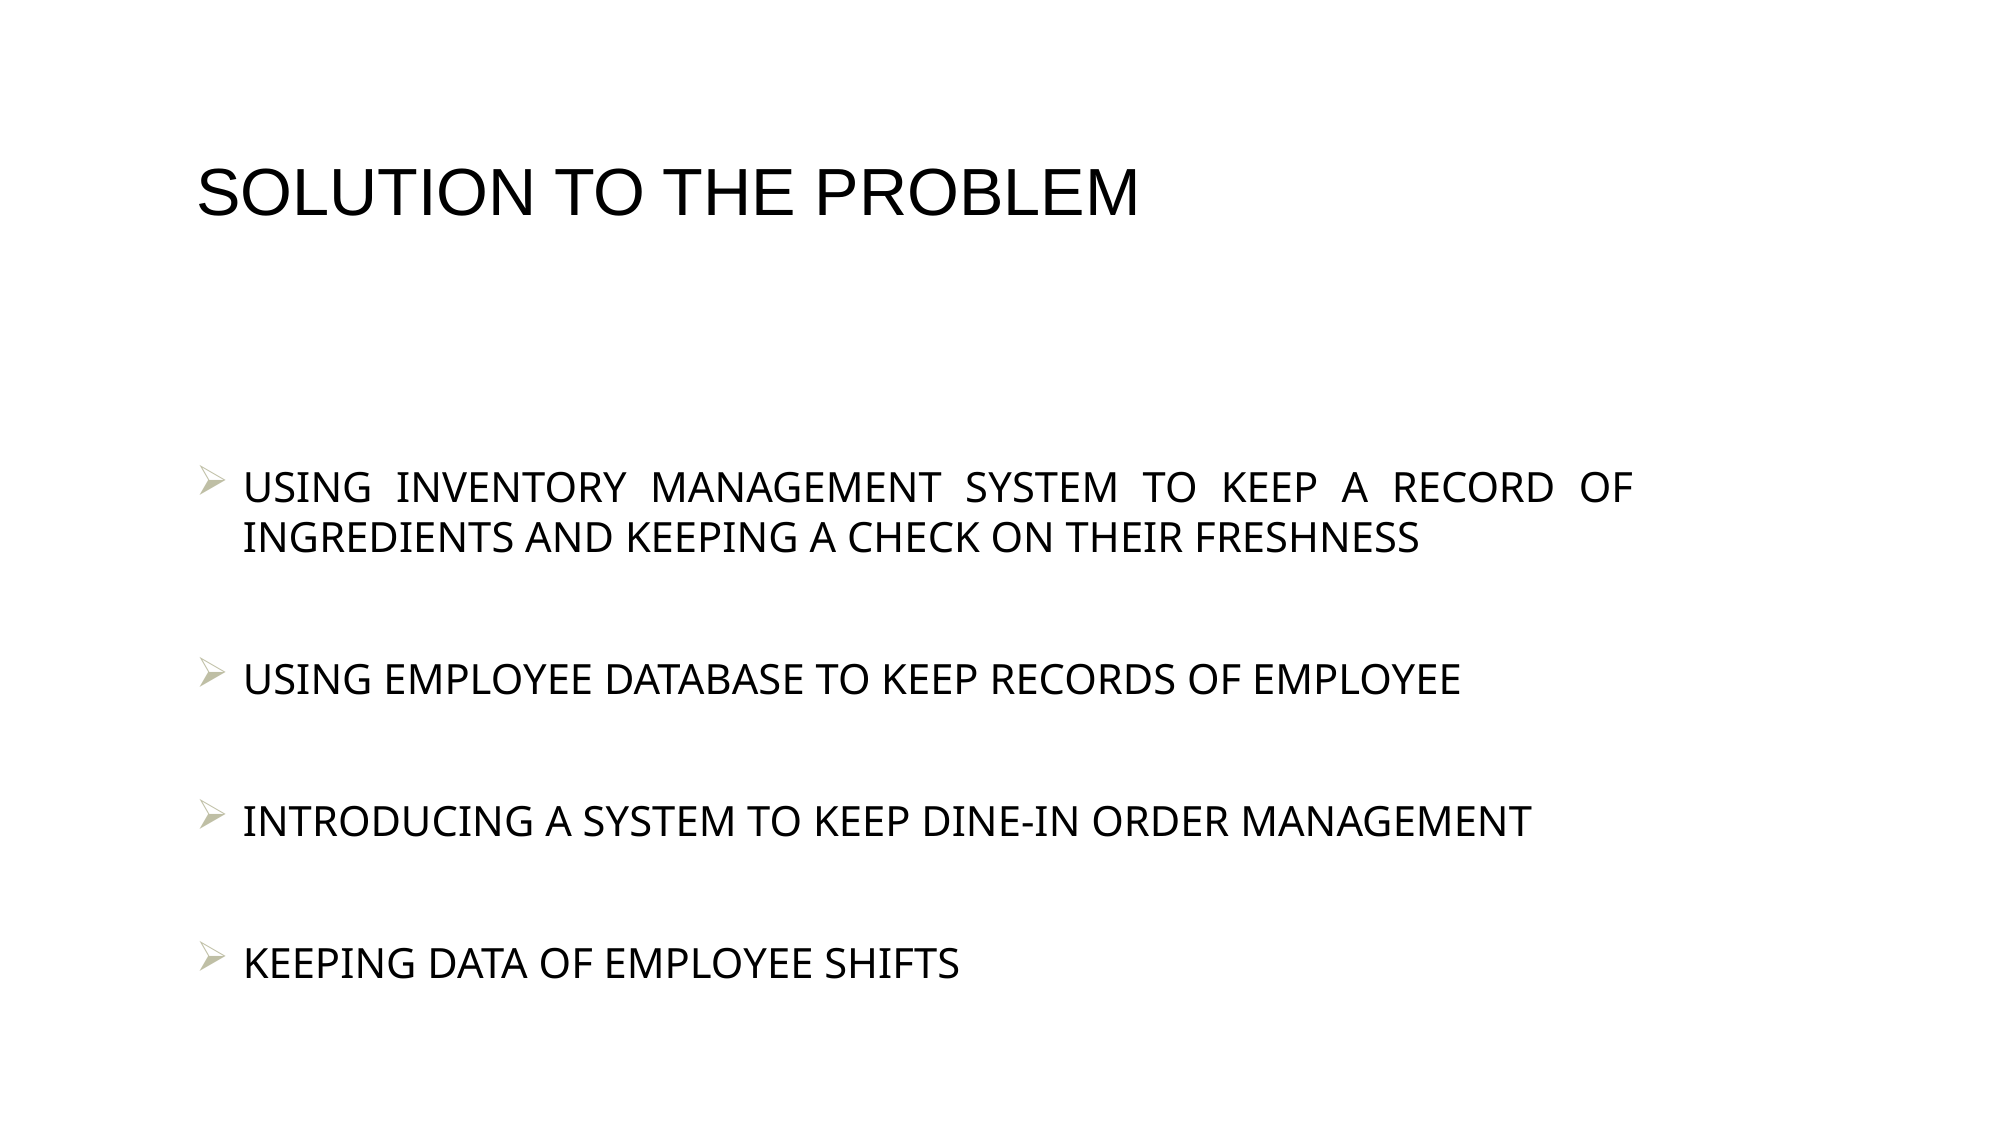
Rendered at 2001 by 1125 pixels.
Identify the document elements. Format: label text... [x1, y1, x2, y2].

list Using inventory management system to keep a record of ingredients and keeping a check on their freshness Using employee database to keep records of employee Introducing a system to keep dine-in order management Keeping data of employee shifts [181, 453, 1649, 1025]
title SOLUTION TO THE PROBLEM [181, 74, 1649, 304]
